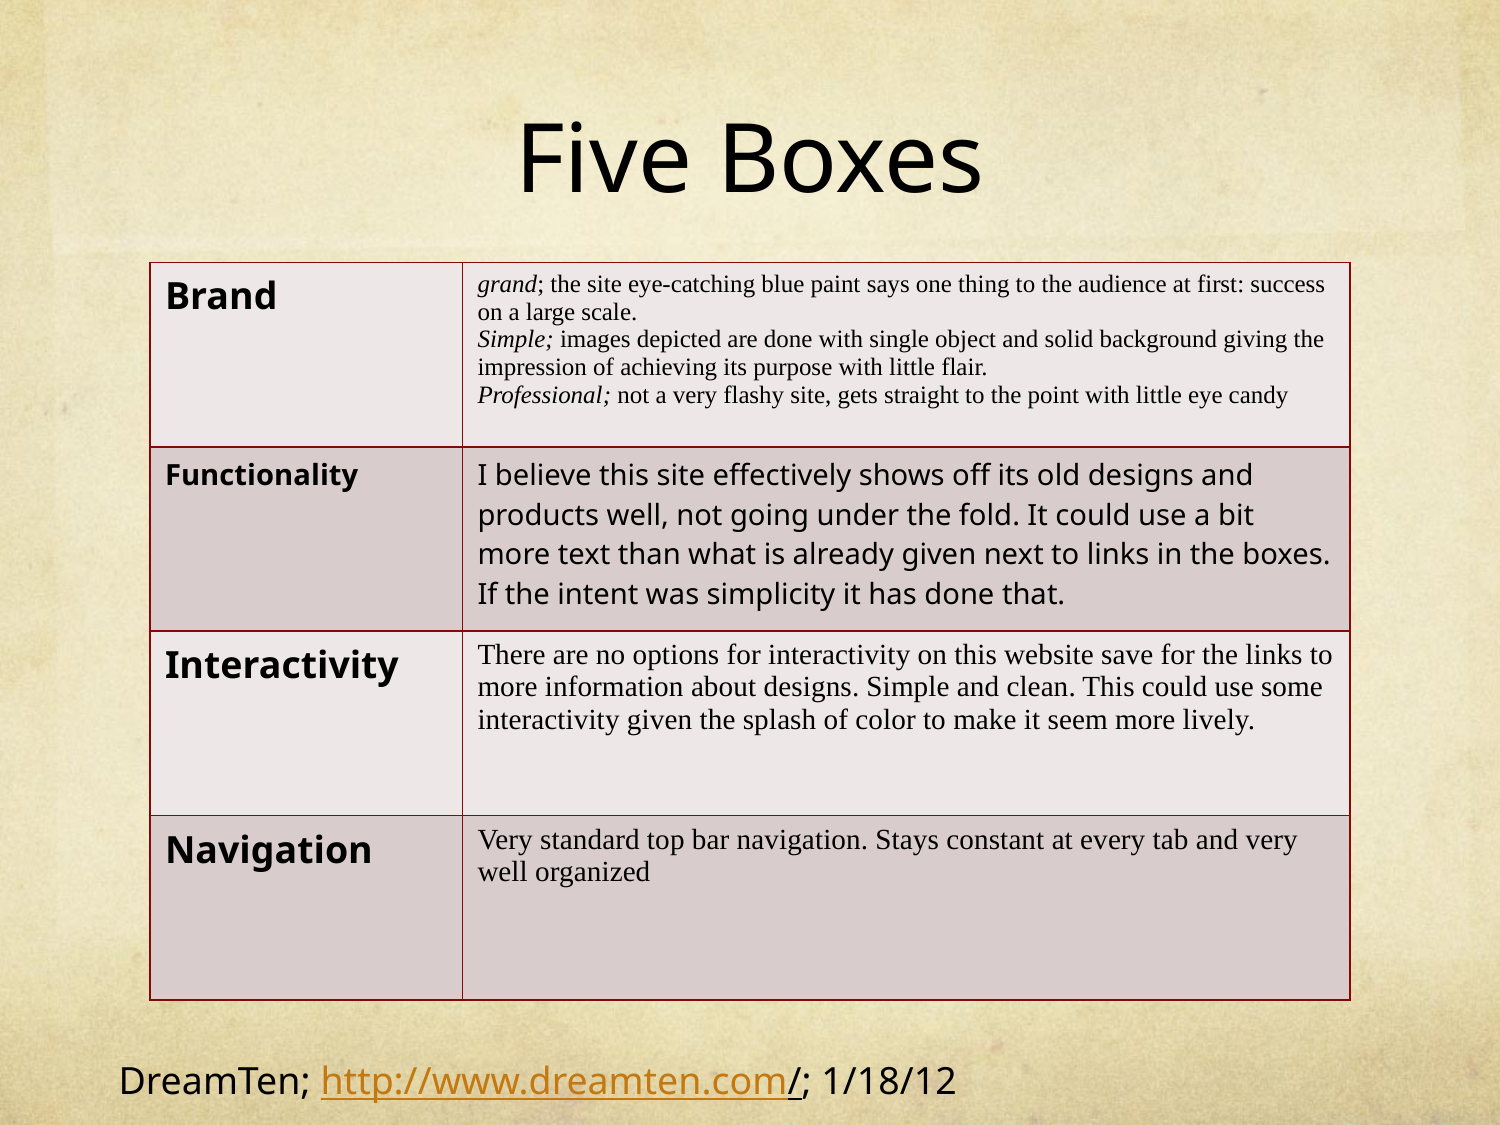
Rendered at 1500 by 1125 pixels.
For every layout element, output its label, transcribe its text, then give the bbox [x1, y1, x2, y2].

table_cell Navigation [151, 816, 462, 999]
table_cell There are no options for interactivity on this website save for the links to more information about designs. Simple and clean. This could use some interactivity given the splash of color to make it seem more lively. [463, 632, 1349, 815]
table_cell Interactivity [151, 632, 462, 815]
table_cell Functionality [151, 448, 462, 630]
table_header grand; the site eye-catching blue paint says one thing to the audience at first: success on a large scale. Simple; images depicted are done with single object and solid background giving the impression of achieving its purpose with little flair. Professional; not a very flashy site, gets straight to the point with little eye candy [463, 263, 1349, 446]
table_cell Very standard top bar navigation. Stays constant at every tab and very well organized [463, 816, 1349, 999]
table_header Brand [151, 263, 462, 446]
text_box DreamTen; http://www.dreamten.com/; 1/18/12 [103, 1049, 972, 1116]
table_cell I believe this site effectively shows off its old designs and products well, not going under the fold. It could use a bit more text than what is already given next to links in the boxes. If the intent was simplicity it has done that. [463, 448, 1349, 630]
title Five Boxes [150, 82, 1350, 225]
picture [0, 0, 1500, 1125]
